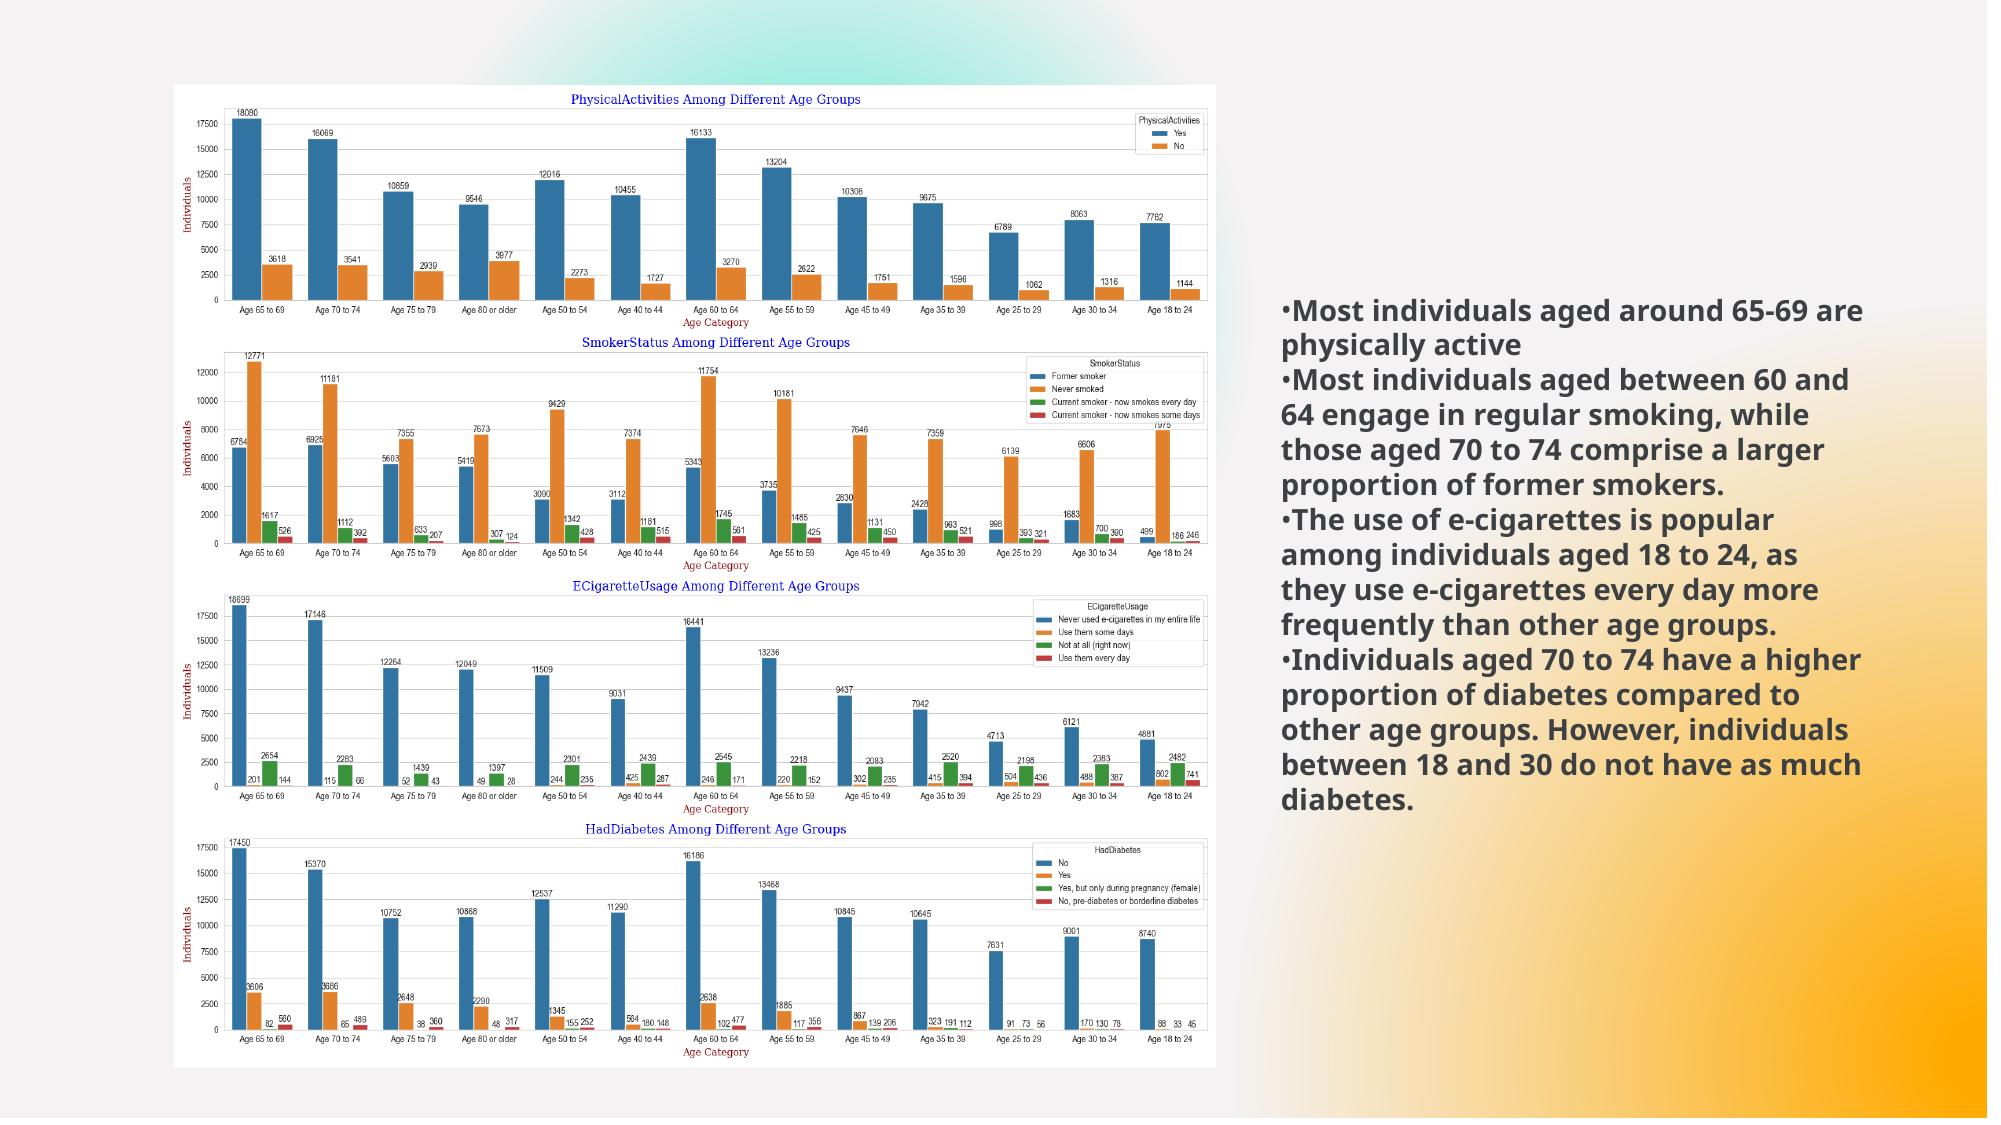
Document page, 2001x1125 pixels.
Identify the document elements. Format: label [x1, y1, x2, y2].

picture [0, 0, 1987, 1118]
list [173, 85, 1216, 1068]
